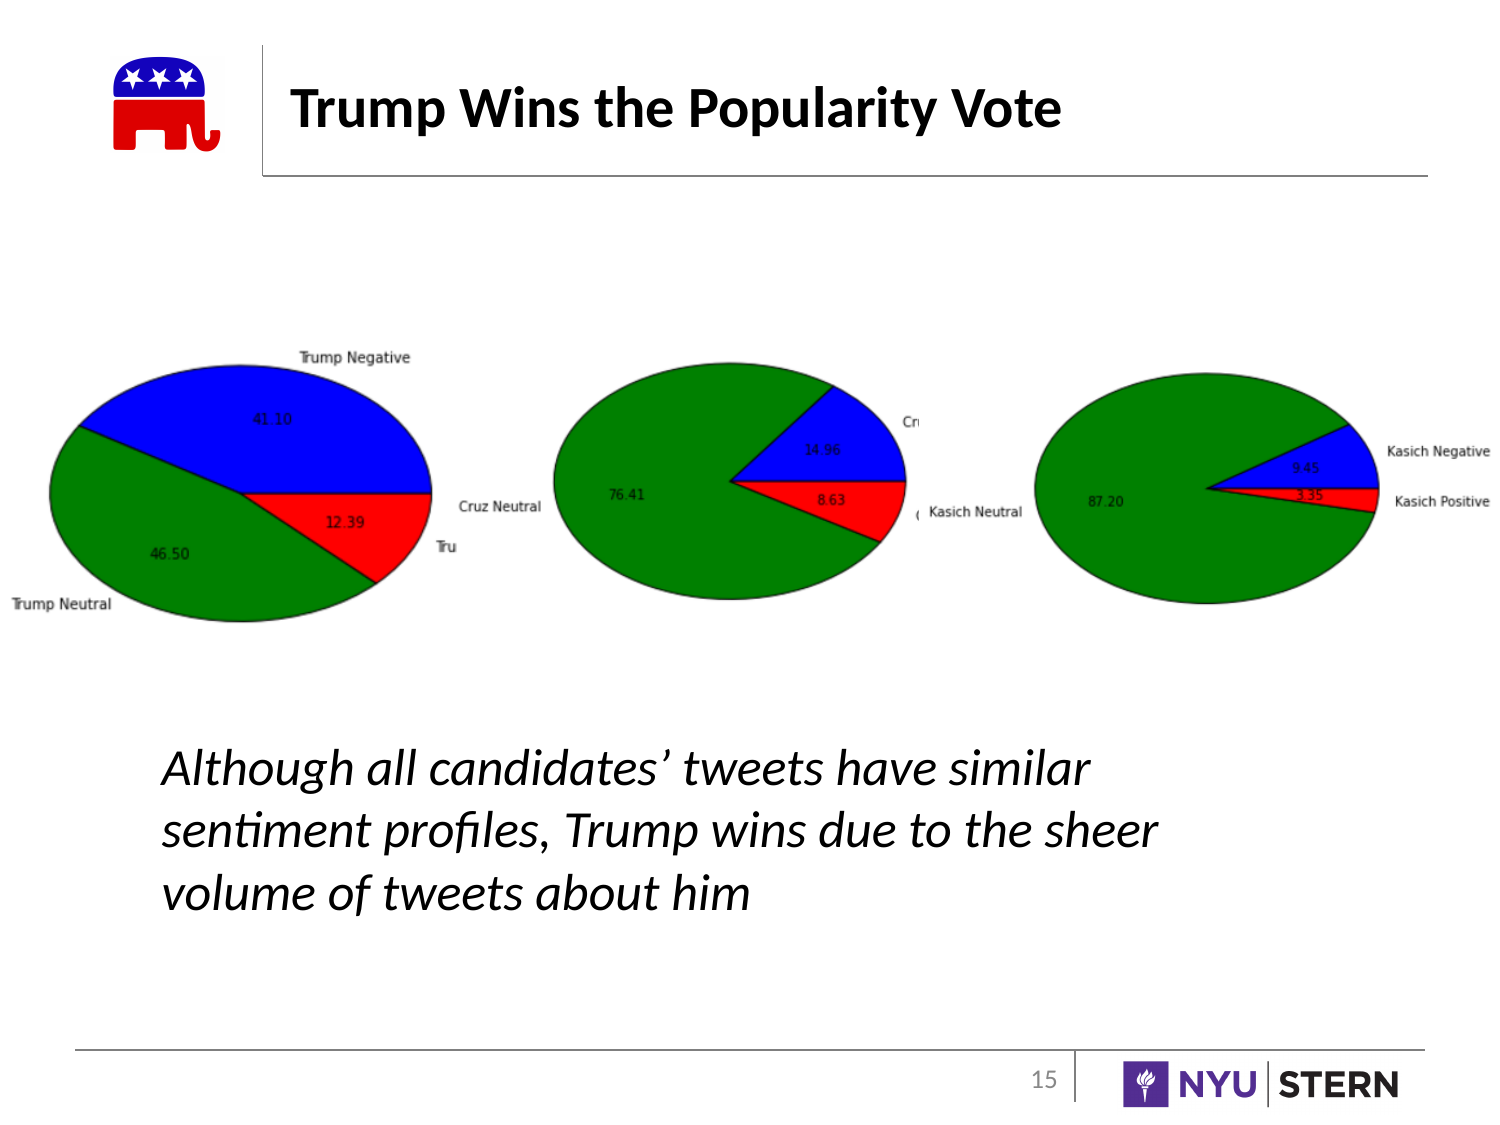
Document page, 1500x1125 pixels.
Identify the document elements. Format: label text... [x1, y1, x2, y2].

title Trump Wins the Popularity Vote [275, 45, 1402, 164]
picture [0, 347, 1500, 638]
picture [110, 56, 225, 153]
slide_number 15 [987, 1047, 1073, 1108]
text_box Although all candidates’ tweets have similar sentiment profiles, Trump wins due to the sheer volume of tweets about him [146, 726, 1309, 929]
picture [1117, 1052, 1402, 1115]
